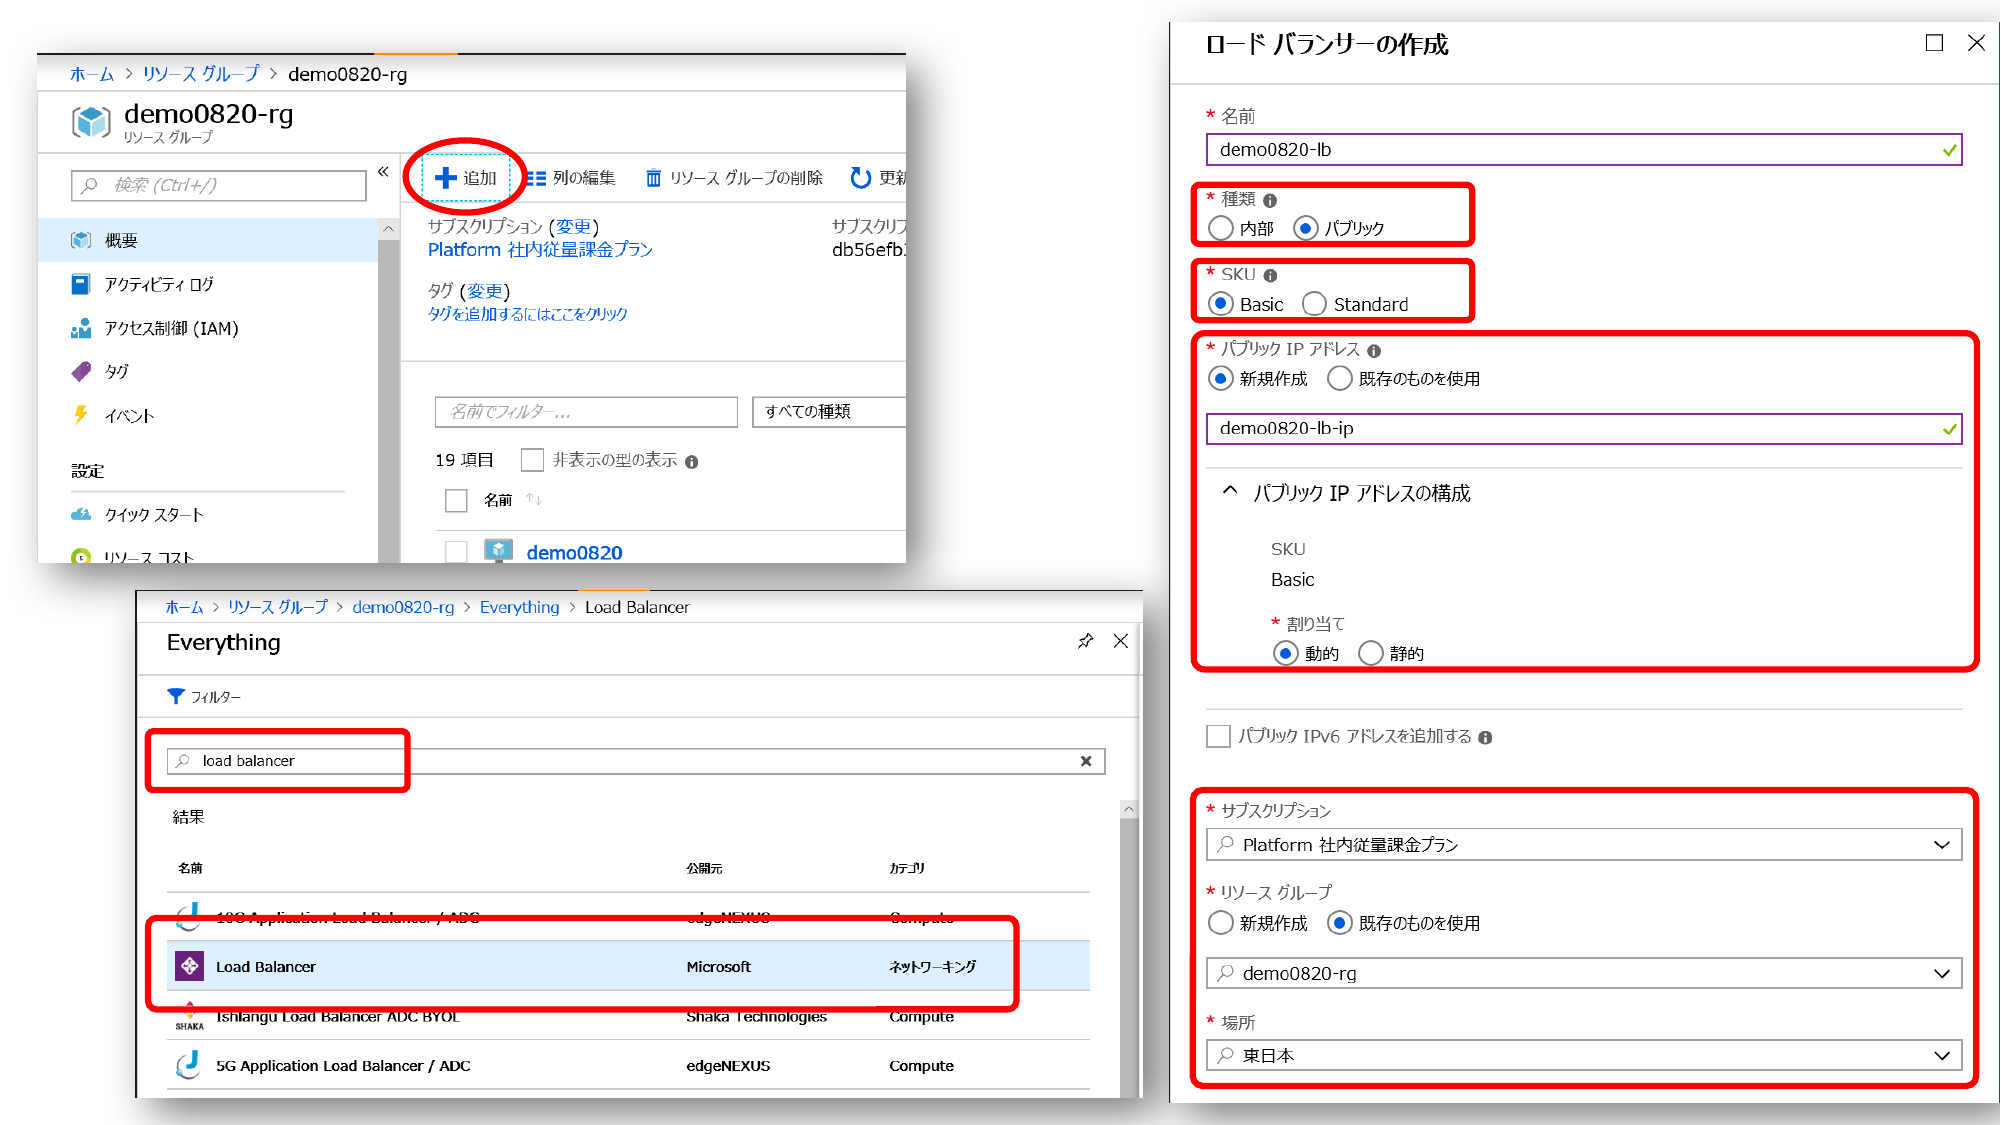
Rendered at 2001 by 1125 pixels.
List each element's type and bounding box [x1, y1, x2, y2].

picture [135, 590, 1143, 1098]
picture [1169, 22, 2000, 1103]
picture [37, 53, 906, 563]
